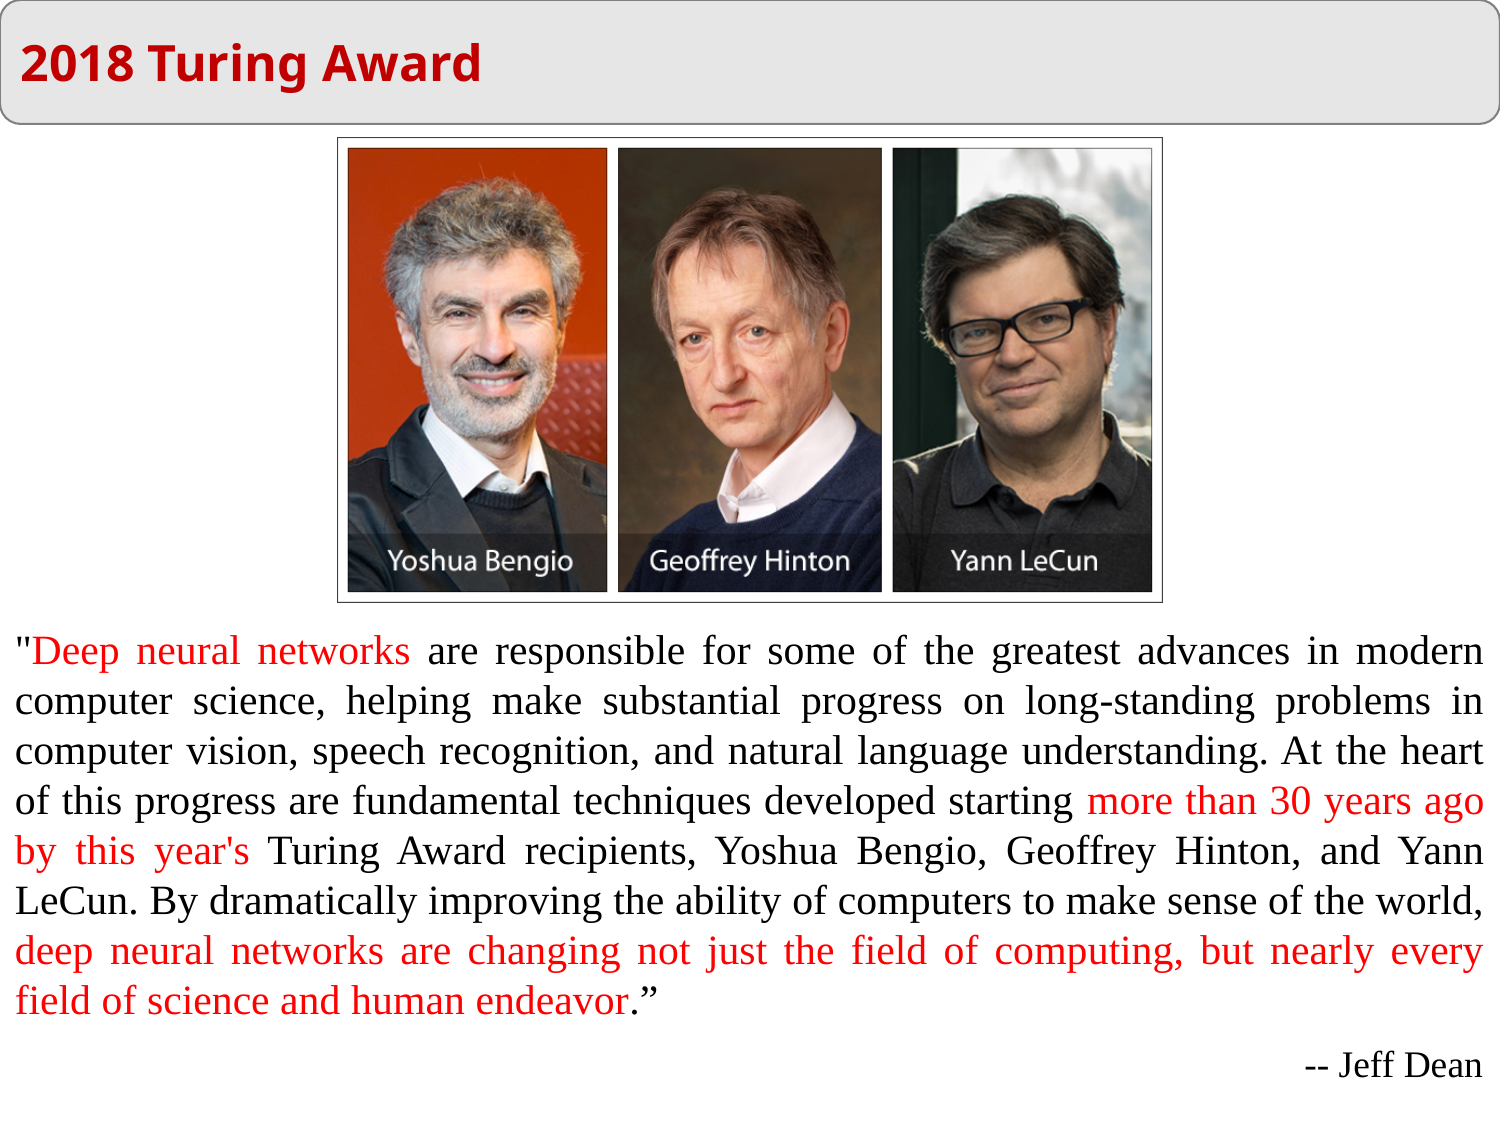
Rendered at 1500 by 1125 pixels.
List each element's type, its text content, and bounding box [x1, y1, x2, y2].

text_box 2018 Turing Award [0, 0, 1500, 125]
picture [337, 137, 1163, 603]
text_box "Deep neural networks are responsible for some of the greatest advances in modern computer science, helping make substantial progress on long-standing problems in computer vision, speech recognition, and natural language understanding. At the heart of this progress are fundamental techniques developed starting more than 30 years ago by this year's Turing Award recipients, Yoshua Bengio, Geoffrey Hinton, and Yann LeCun. By dramatically improving the ability of computers to make sense of the world, deep neural networks are changing not just the field of computing, but nearly every field of science and human endeavor.” [0, 615, 1500, 1031]
text_box -- Jeff Dean [1145, 1032, 1500, 1093]
